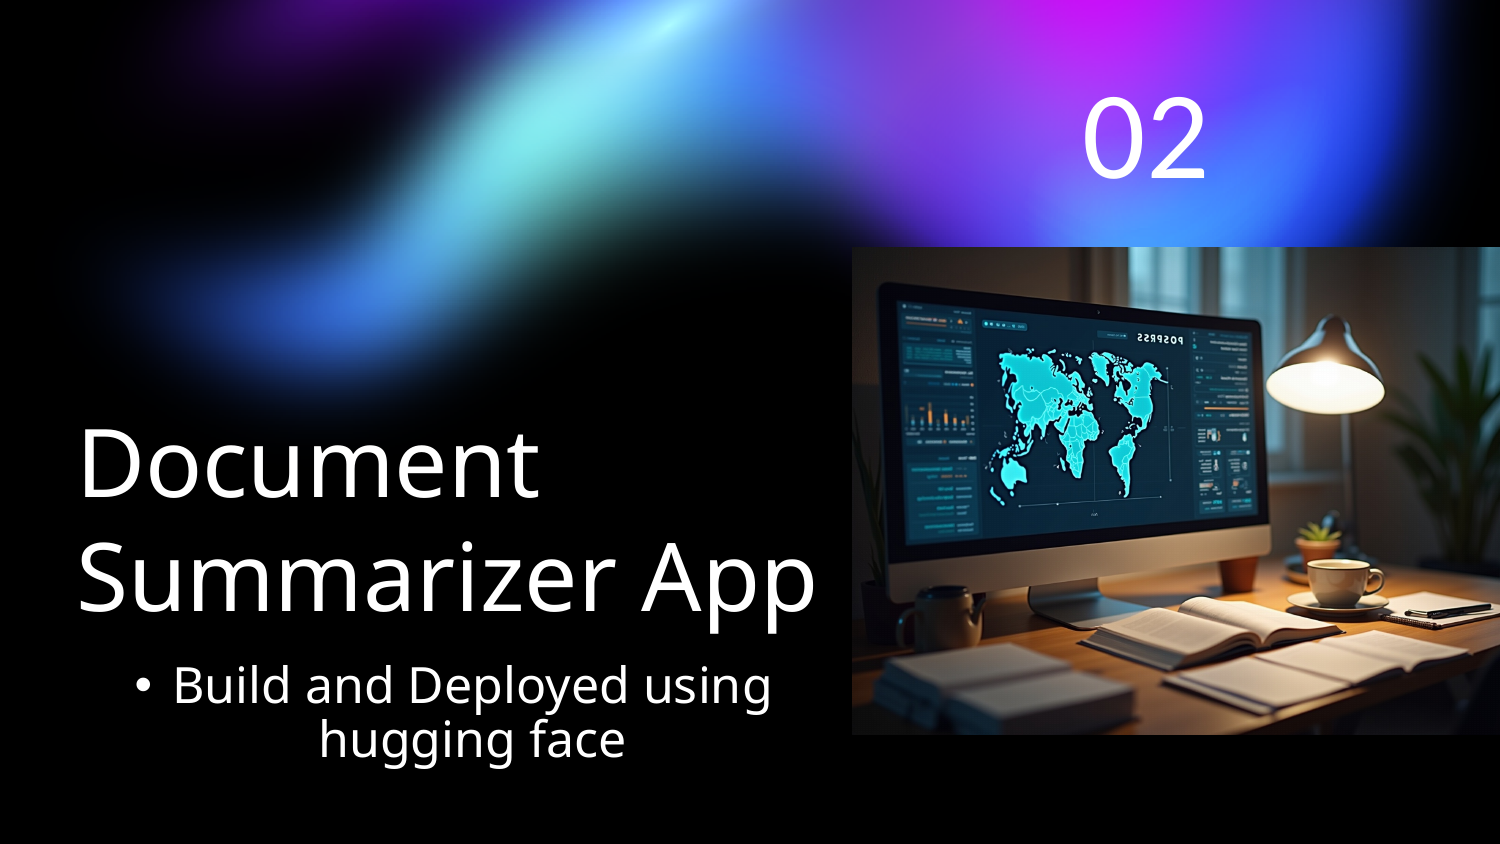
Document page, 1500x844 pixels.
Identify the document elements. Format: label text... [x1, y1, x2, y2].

title Document Summarizer App [60, 385, 847, 646]
picture [0, 0, 1500, 844]
subtitle Build and Deployed using hugging face [60, 646, 847, 844]
title 02 [1042, 24, 1250, 233]
